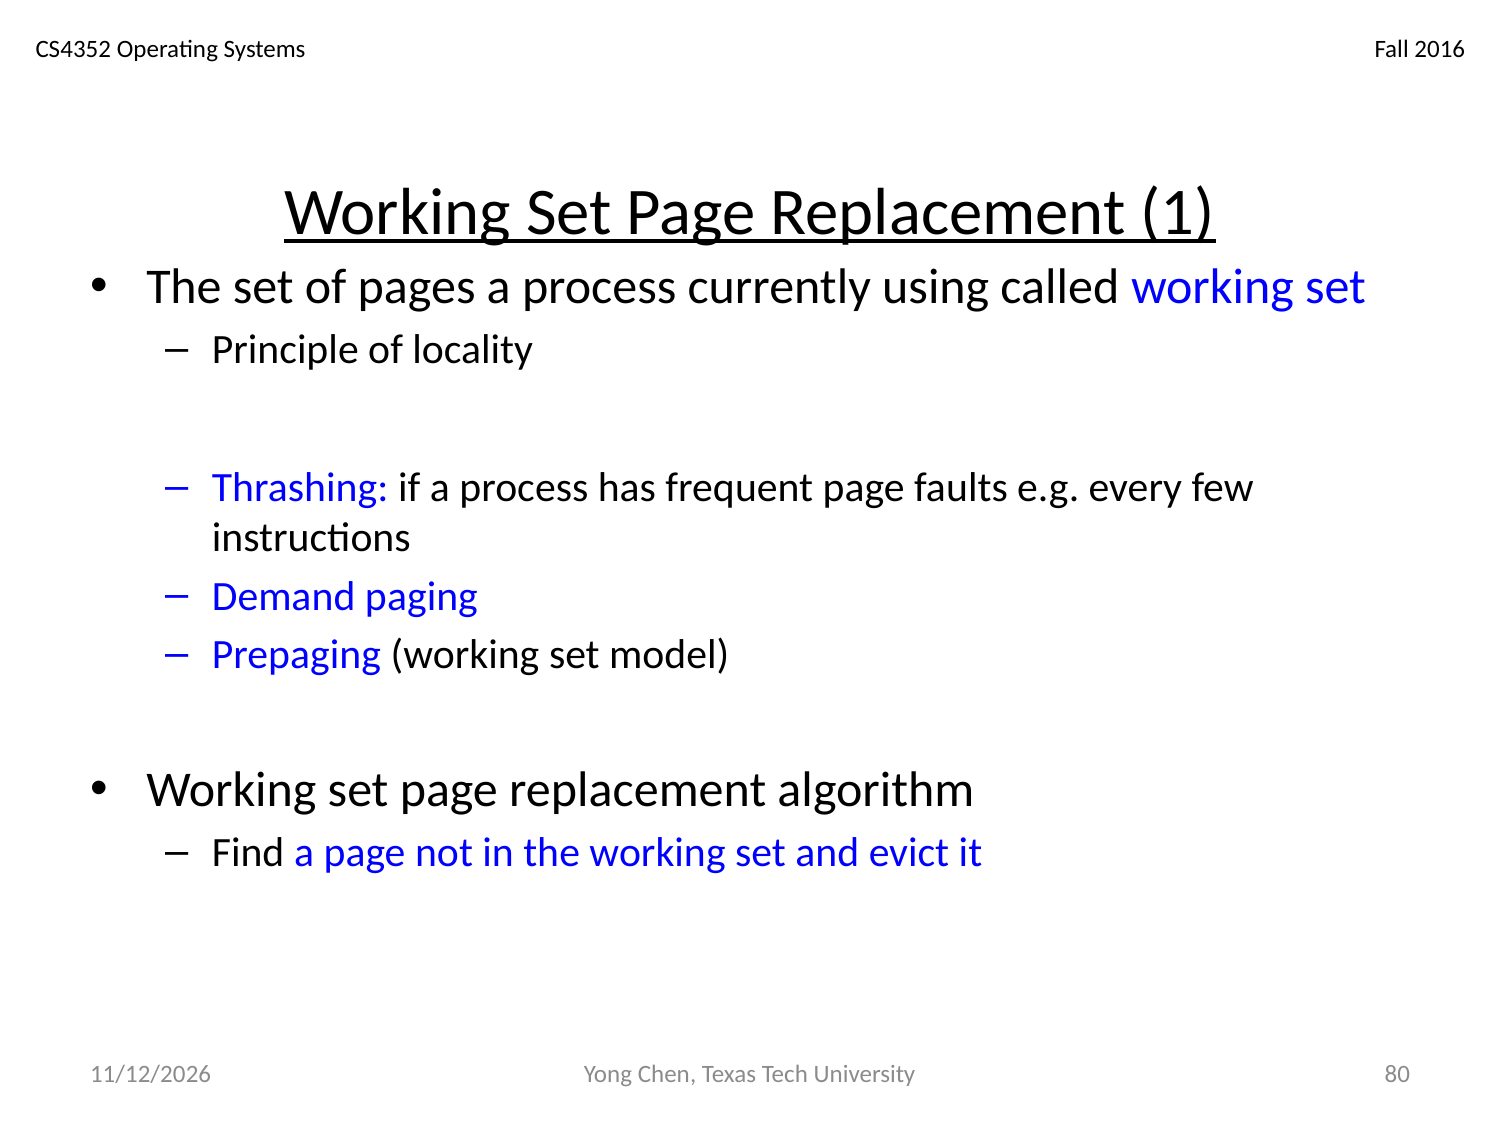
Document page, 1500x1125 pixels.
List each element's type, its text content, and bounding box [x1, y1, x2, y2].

title Working Set Page Replacement (1) [75, 160, 1425, 263]
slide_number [75, 1042, 425, 1103]
slide_number 80 [1074, 1042, 1425, 1103]
list The set of pages a process currently using called working set Principle of locality Thrashing: if a process has frequent page faults e.g. every few instructions Demand paging Prepaging (working set model) Working set page replacement algorithm Find a page not in the working set and evict it [75, 246, 1438, 1032]
footer Yong Chen, Texas Tech University [512, 1042, 988, 1103]
